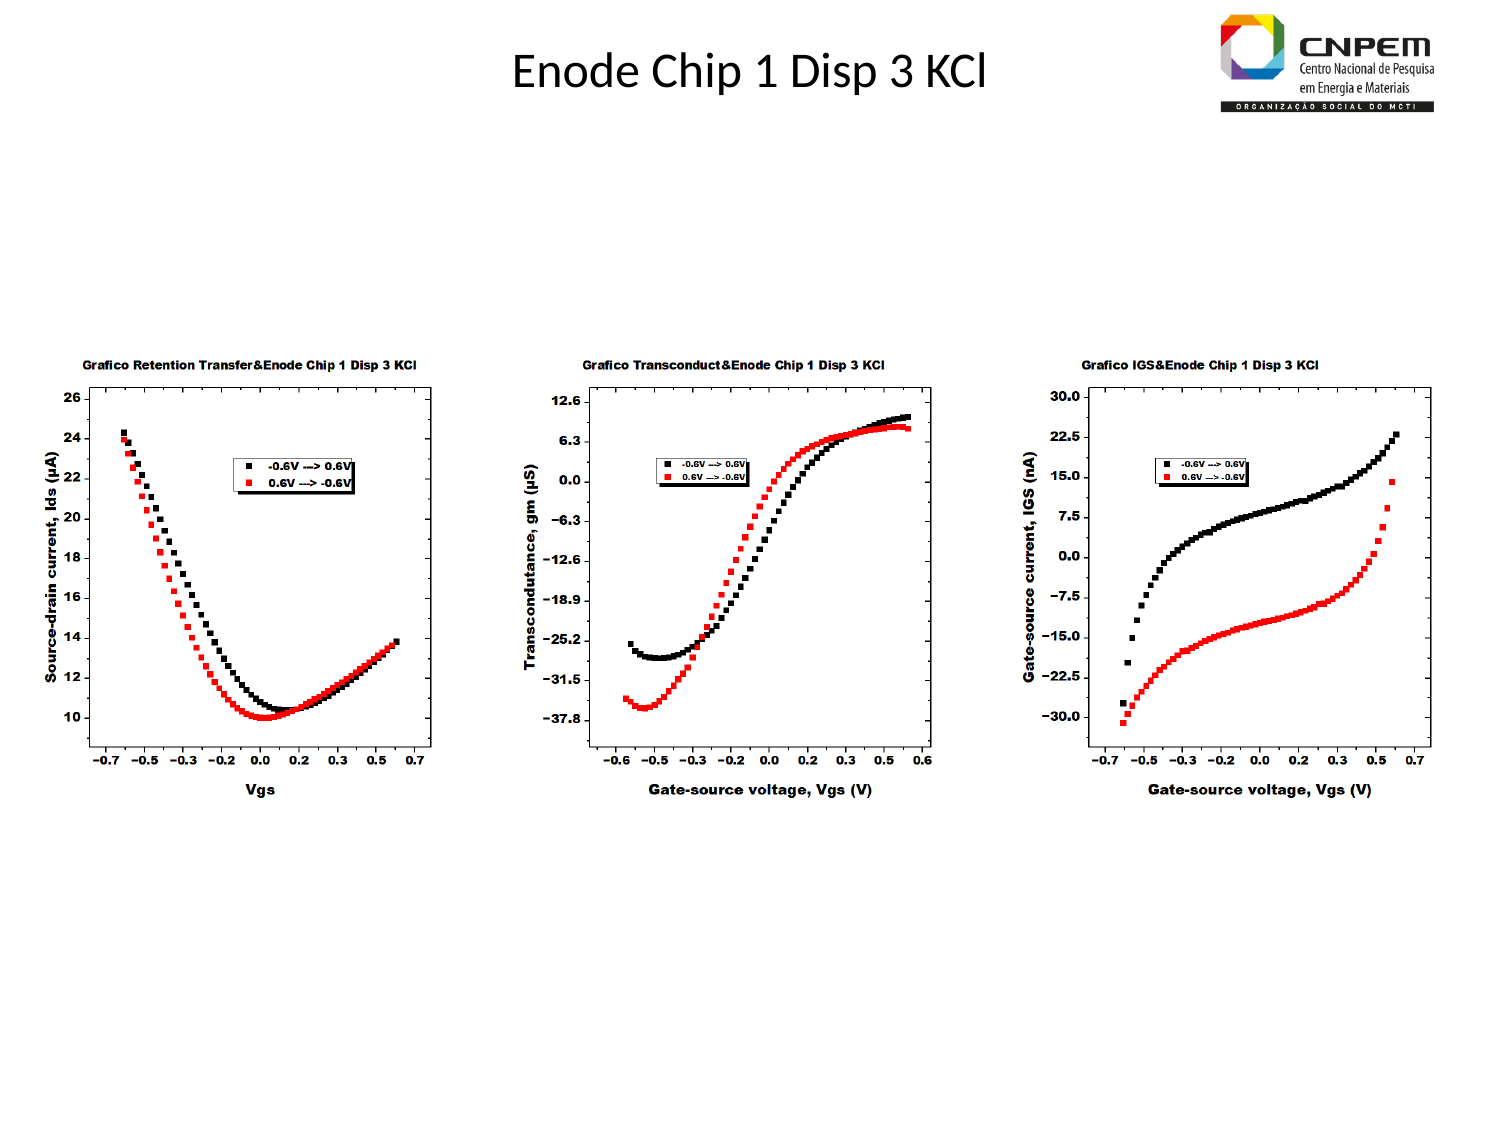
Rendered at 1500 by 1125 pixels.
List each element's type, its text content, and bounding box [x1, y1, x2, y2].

text_box Enode Chip 1 Disp 3 KCl [497, 29, 1003, 105]
picture [1199, 1, 1454, 135]
picture [0, 329, 1500, 831]
